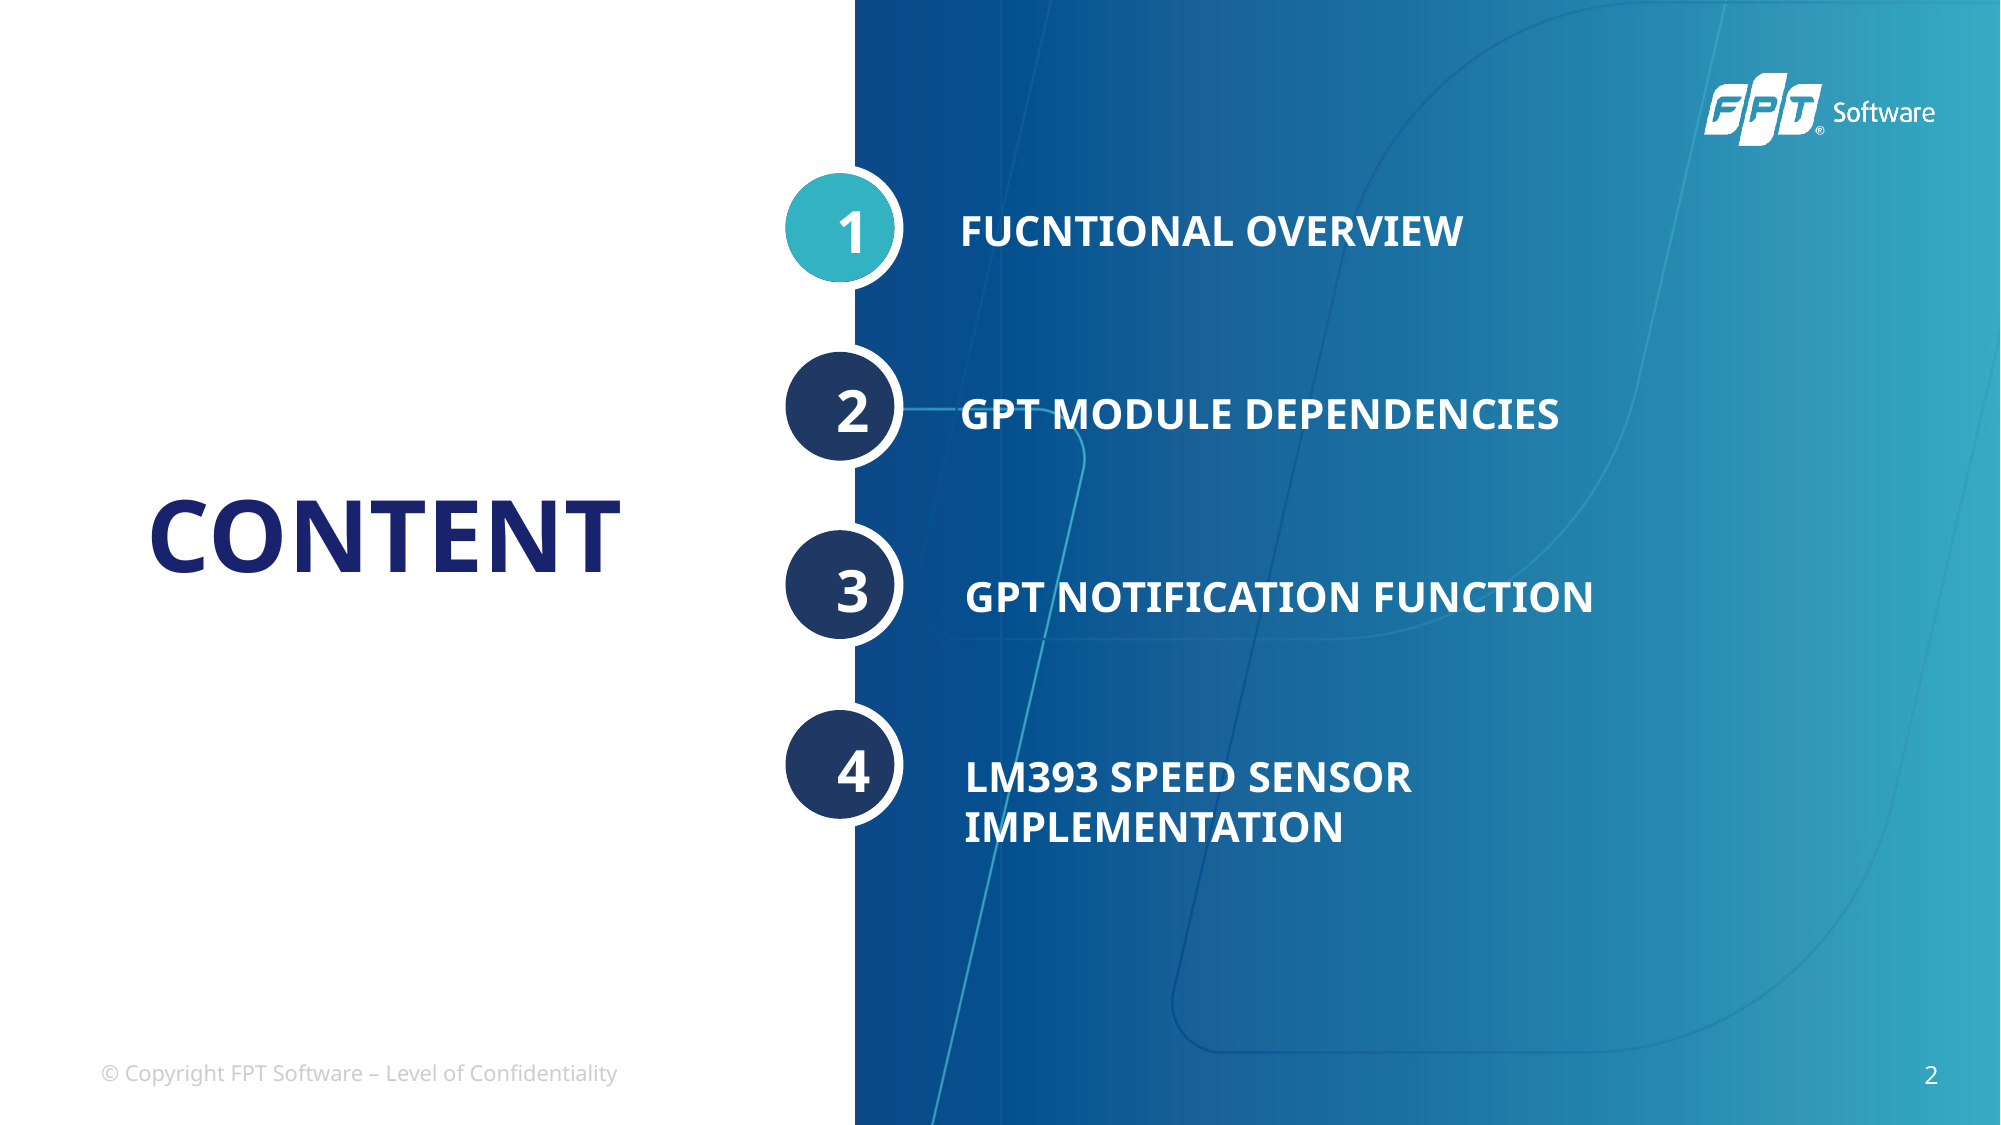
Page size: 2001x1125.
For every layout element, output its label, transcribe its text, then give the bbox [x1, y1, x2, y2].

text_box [776, 164, 1780, 292]
picture [856, 0, 2001, 1125]
text_box © Copyright FPT Software – Level of Confidentiality [86, 1052, 762, 1094]
picture [1286, 828, 1301, 837]
slide_number 2 [1855, 1052, 1954, 1094]
text_box [0, 0, 856, 1125]
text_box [776, 342, 1779, 470]
text_box CONTENT [82, 465, 687, 600]
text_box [776, 521, 1780, 649]
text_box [776, 701, 1780, 828]
